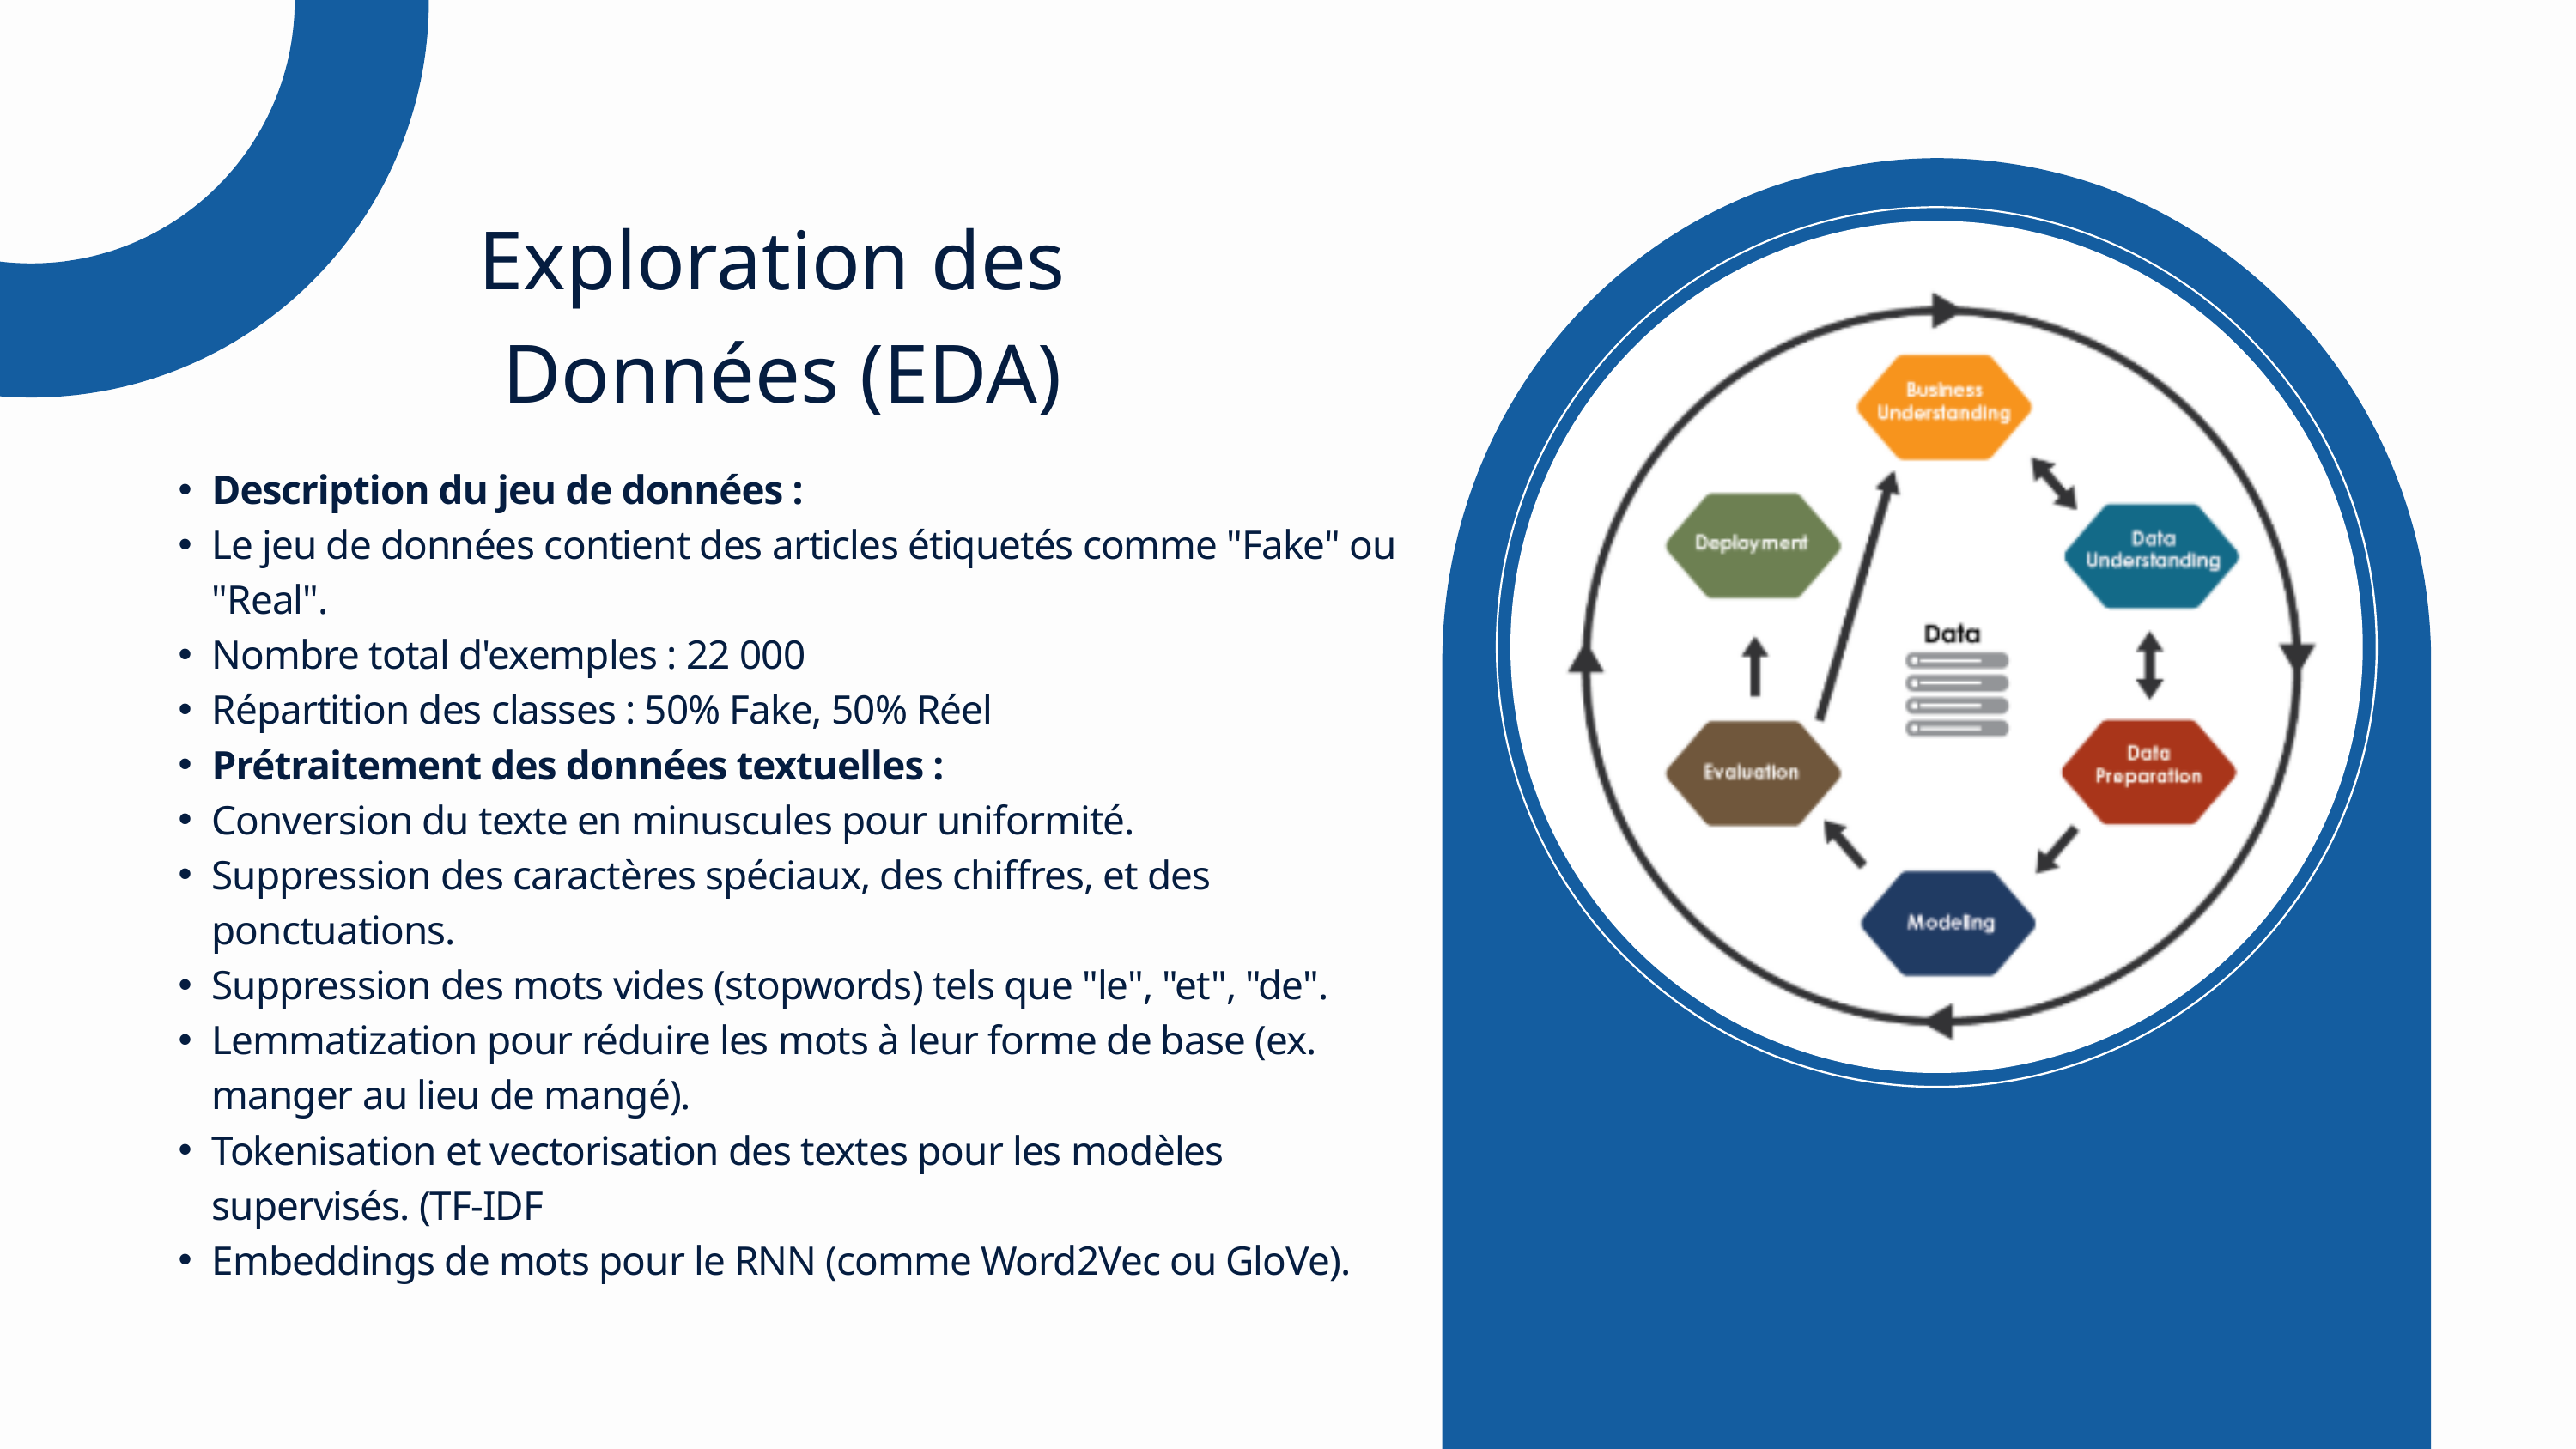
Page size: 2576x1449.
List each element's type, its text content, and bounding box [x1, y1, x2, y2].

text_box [1442, 157, 2432, 1449]
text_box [1494, 205, 2379, 1089]
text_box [0, 0, 362, 331]
text_box Description du jeu de données : Le jeu de données contient des articles étiquetés comme "Fake" ou "Real". Nombre total d'exemples : 22 000 Répartition des classes : 50% Fake, 50% Réel Prétraitement des données textuelles : Conversion du texte en minuscules pour uniformité. Suppression des caractères spéciaux, des chiffres, et des ponctuations. Suppression des mots vides (stopwords) tels que "le", "et", "de". Lemmatization pour réduire les mots à leur forme de base (ex. manger au lieu de mangé). Tokenisation et vectorisation des textes pour les modèles supervisés. (TF-IDF Embeddings de mots pour le RNN (comme Word2Vec ou GloVe). [144, 457, 1400, 1338]
text_box Exploration des Données (EDA) [446, 193, 1099, 419]
